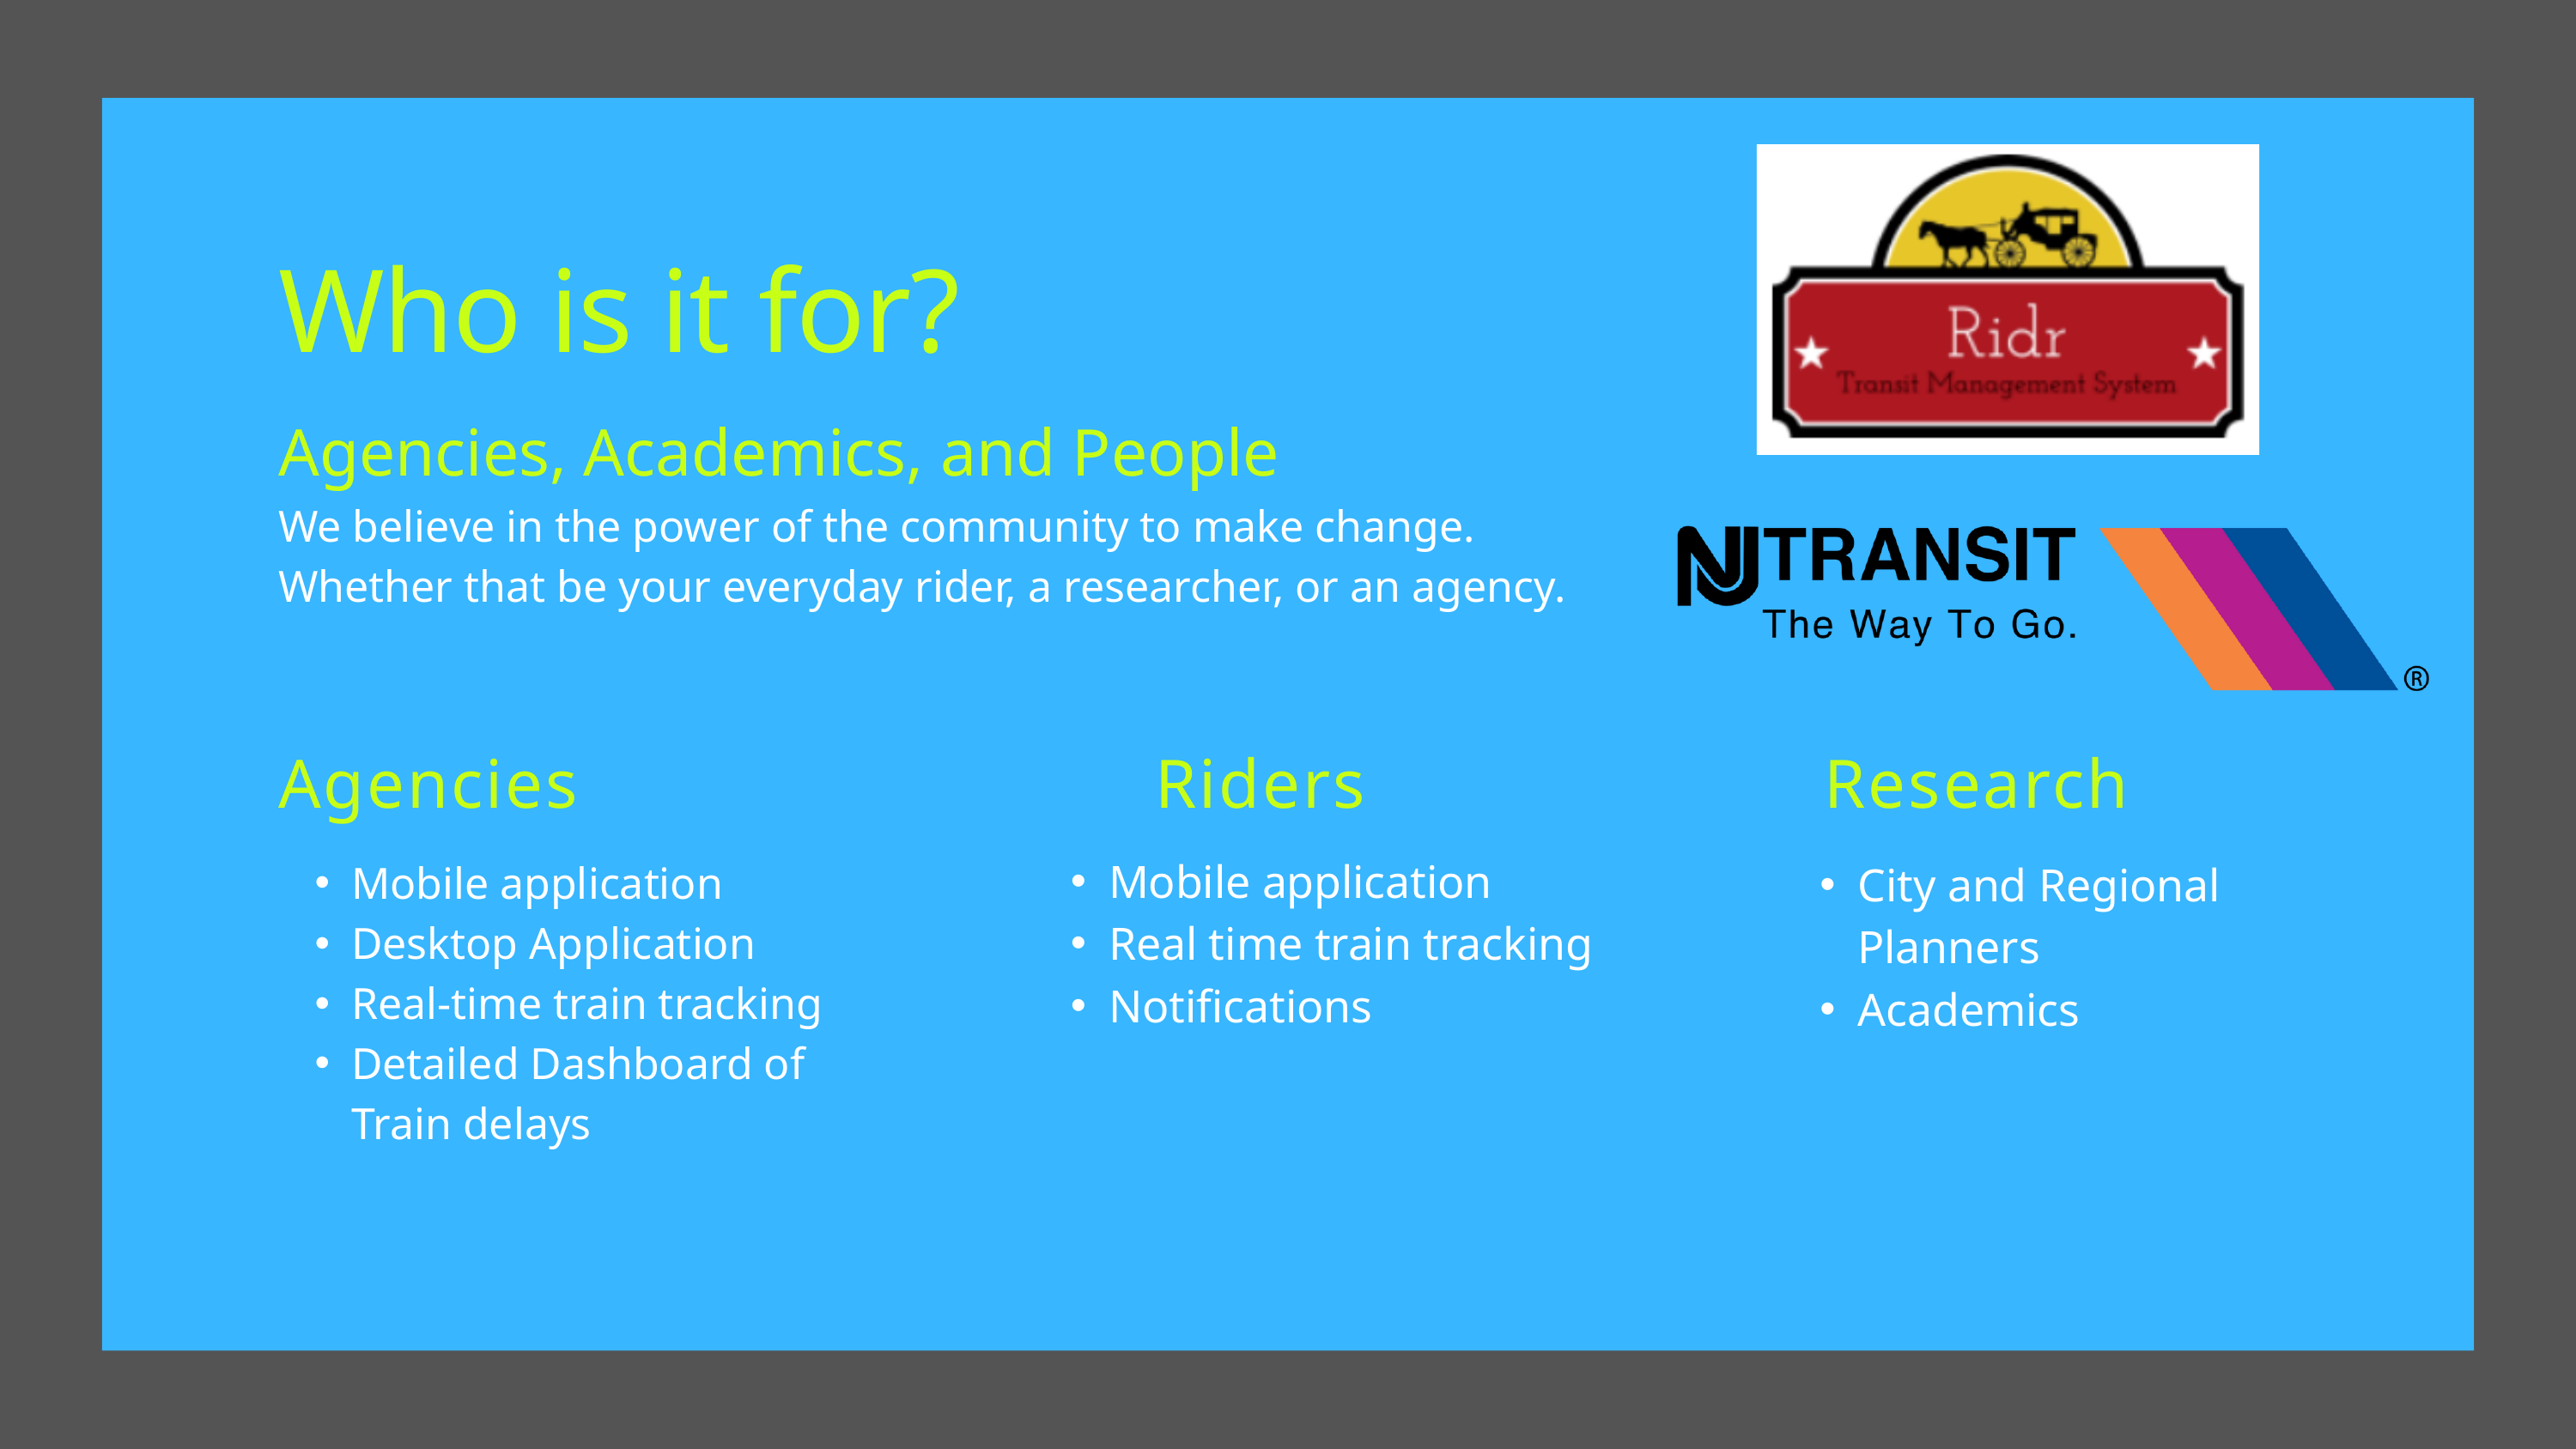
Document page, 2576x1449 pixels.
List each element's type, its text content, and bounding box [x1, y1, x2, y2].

text_box Mobile application Real time train tracking Notifications [1032, 844, 1630, 1094]
text_box We believe in the power of the community to make change. Whether that be your everyday rider, a researcher, or an agency. [278, 490, 1648, 610]
text_box City and Regional Planners Academics [1782, 847, 2379, 1098]
picture [1756, 144, 2260, 456]
text_box Riders [1155, 728, 1508, 822]
picture [1674, 523, 2432, 694]
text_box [277, 245, 1451, 485]
text_box Agencies [278, 728, 794, 822]
text_box Research [1824, 728, 2260, 822]
text_box [101, 98, 2475, 1351]
text_box Mobile application Desktop Application Real-time train tracking Detailed Dashboard of Train delays [278, 847, 885, 1209]
